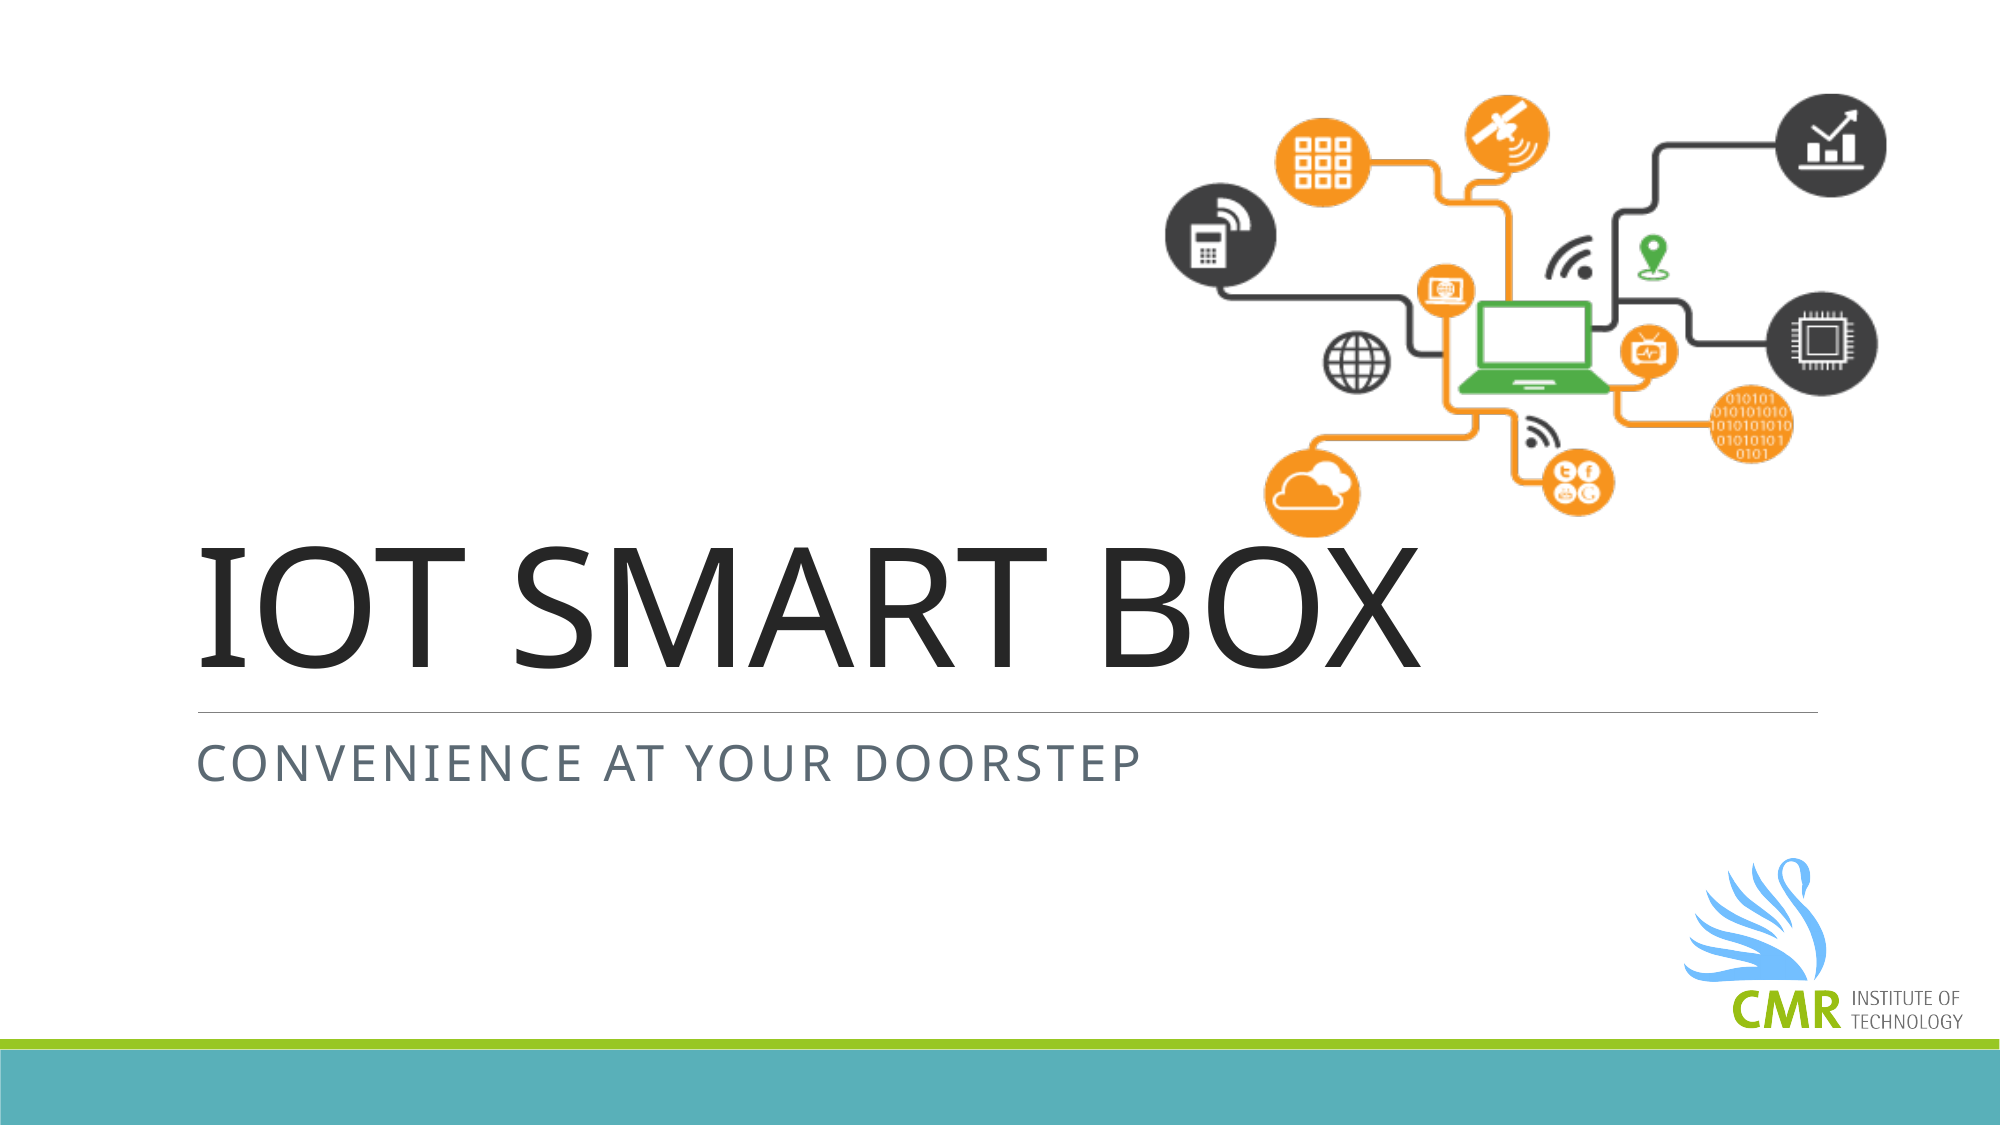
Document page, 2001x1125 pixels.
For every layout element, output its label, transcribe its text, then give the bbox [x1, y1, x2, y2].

picture [1152, 83, 1896, 553]
title IOT SMART BOX [180, 124, 1830, 710]
picture [1683, 857, 1964, 1030]
subtitle Convenience AT YOUR DOORSTEP [180, 730, 1831, 919]
